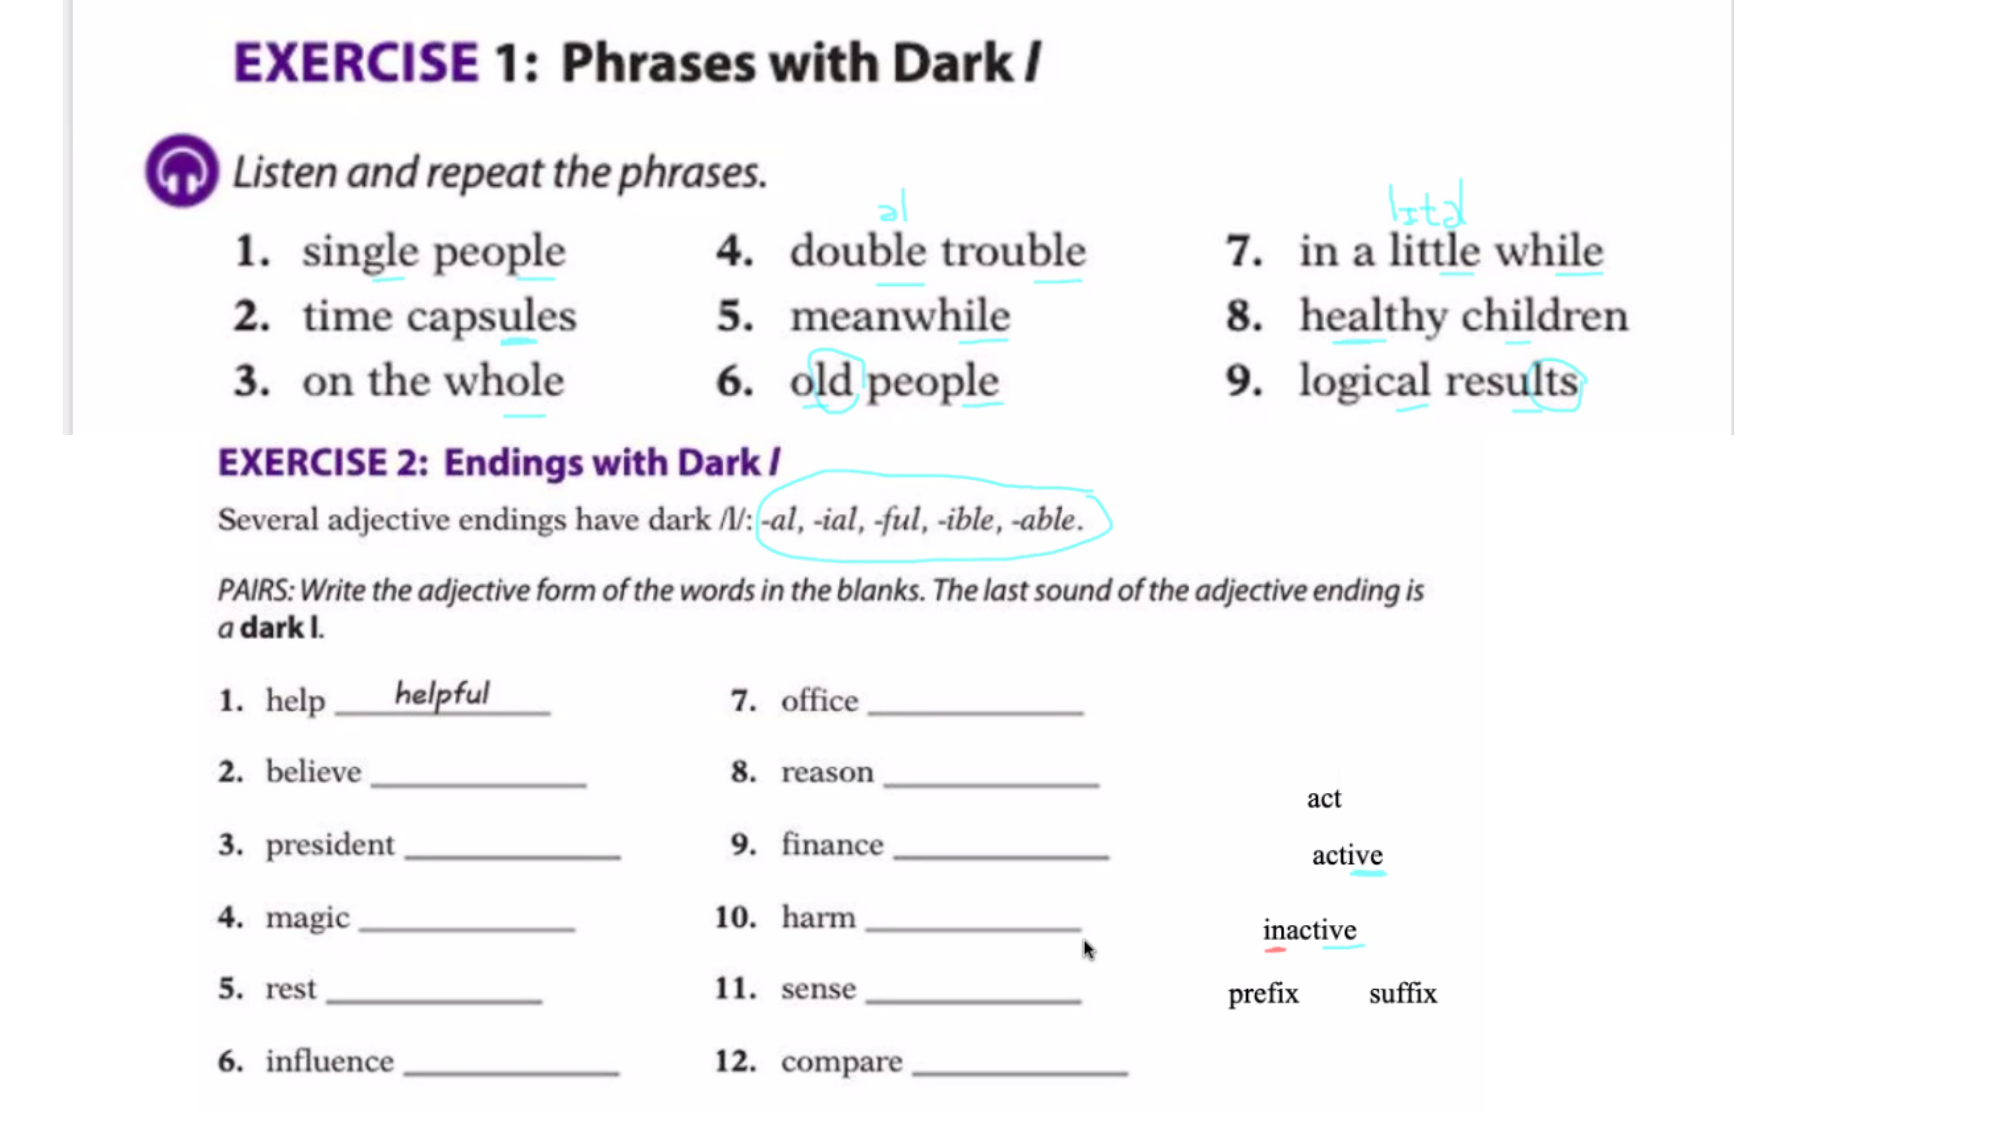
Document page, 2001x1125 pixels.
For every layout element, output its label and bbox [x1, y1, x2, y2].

picture [62, 0, 1734, 1113]
